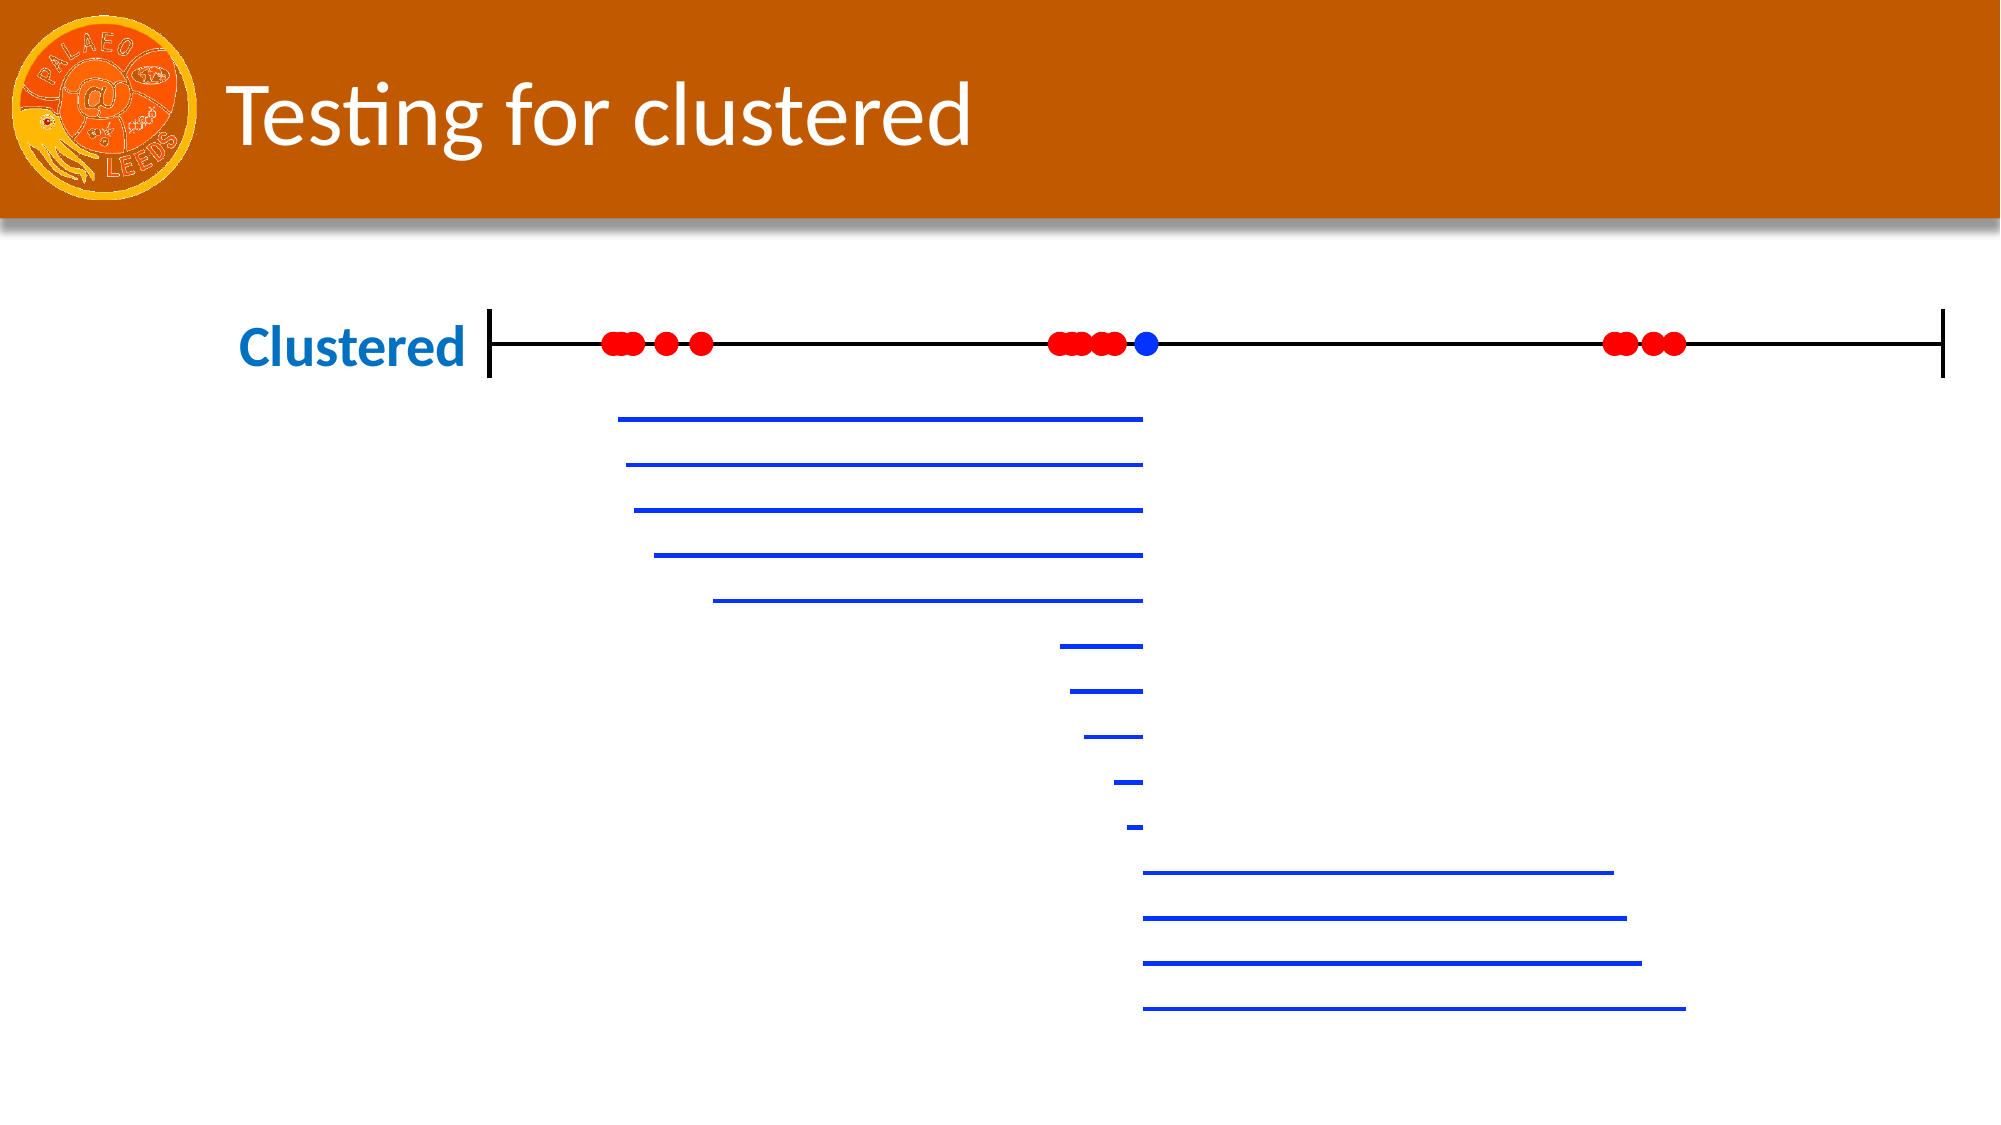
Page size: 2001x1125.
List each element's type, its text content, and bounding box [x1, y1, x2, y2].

picture [11, 15, 197, 200]
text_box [489, 309, 1944, 379]
text_box [0, 0, 2000, 219]
text_box Clustered [224, 301, 483, 386]
text_box Testing for clustered [210, 17, 2000, 201]
